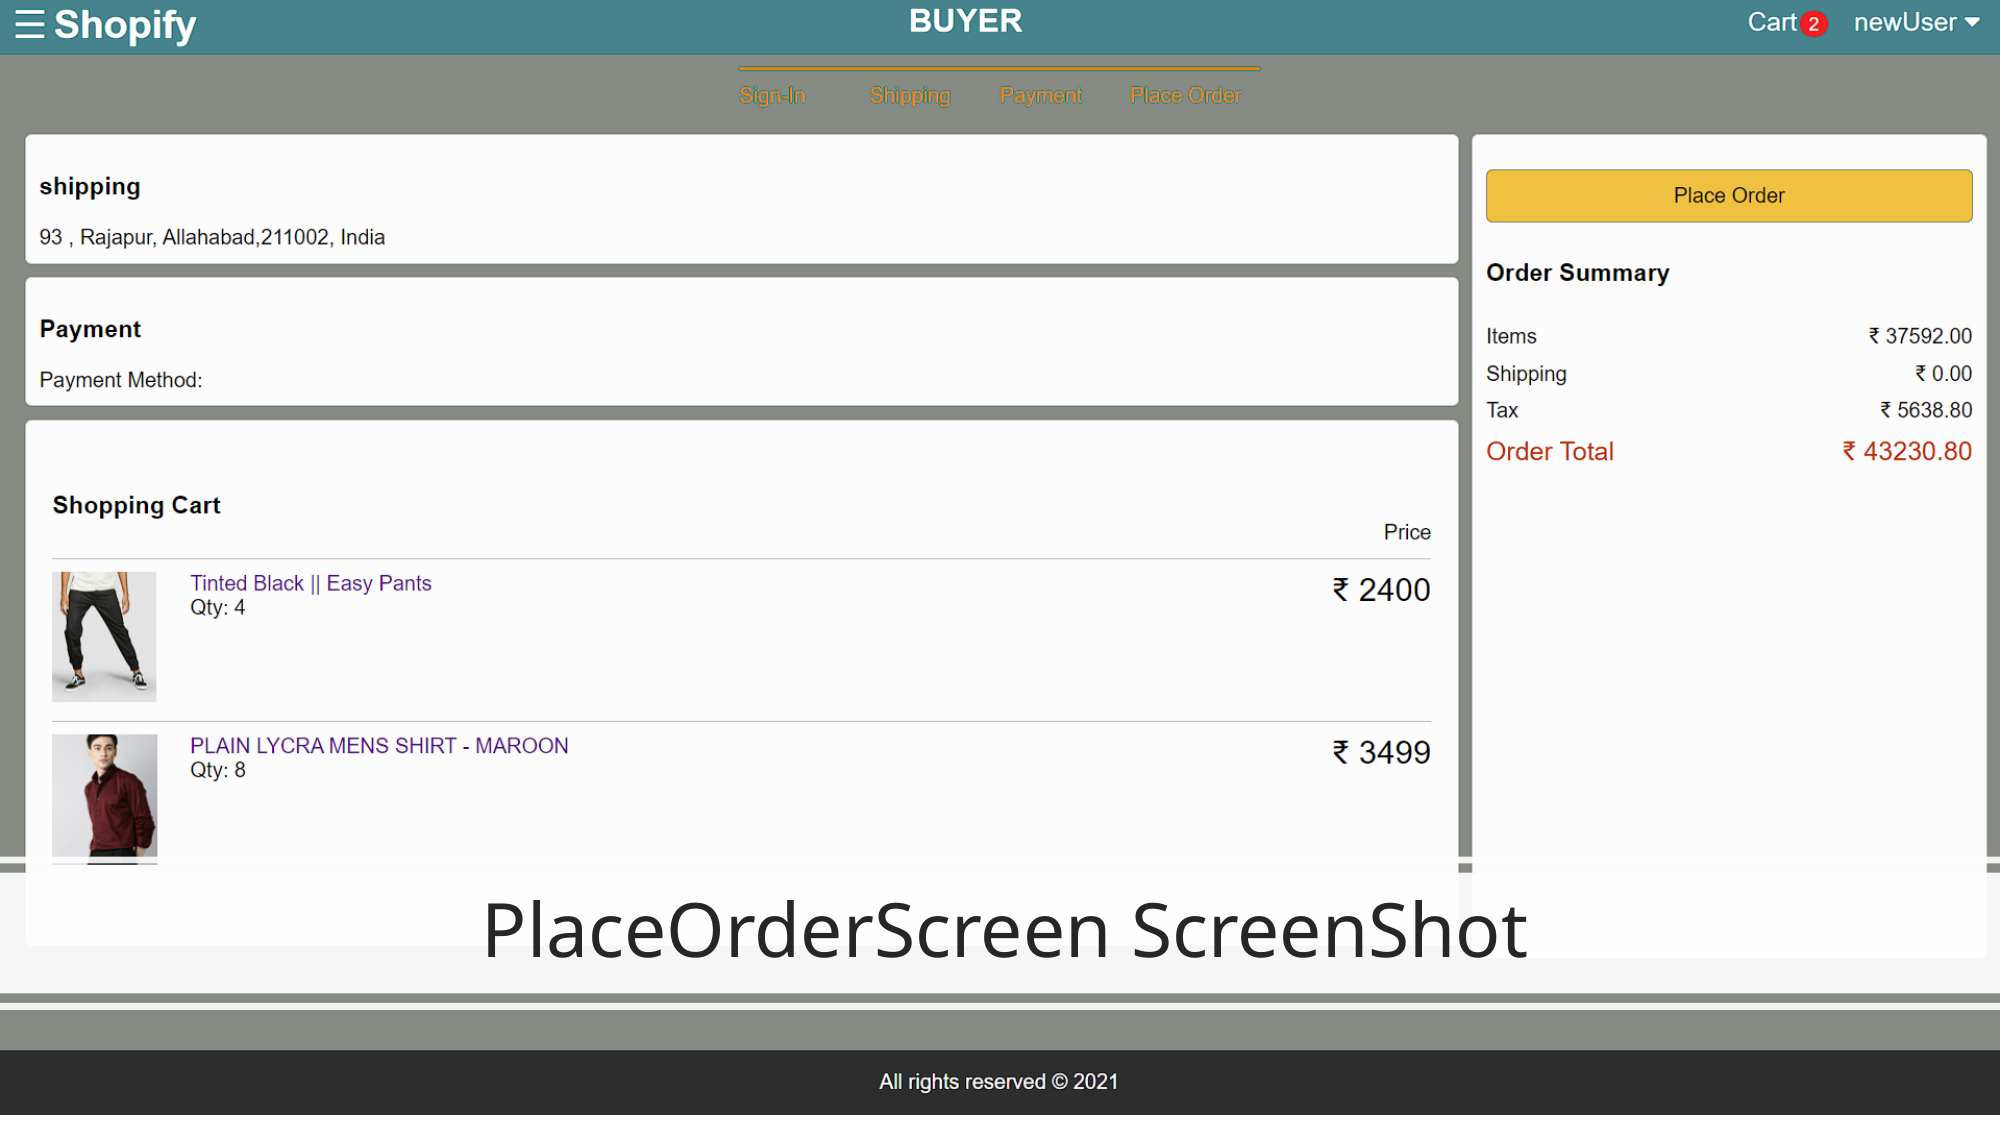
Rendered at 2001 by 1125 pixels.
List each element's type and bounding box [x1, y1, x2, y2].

list [0, 860, 2000, 1006]
list [0, 0, 2000, 859]
list [0, 1007, 2000, 1115]
